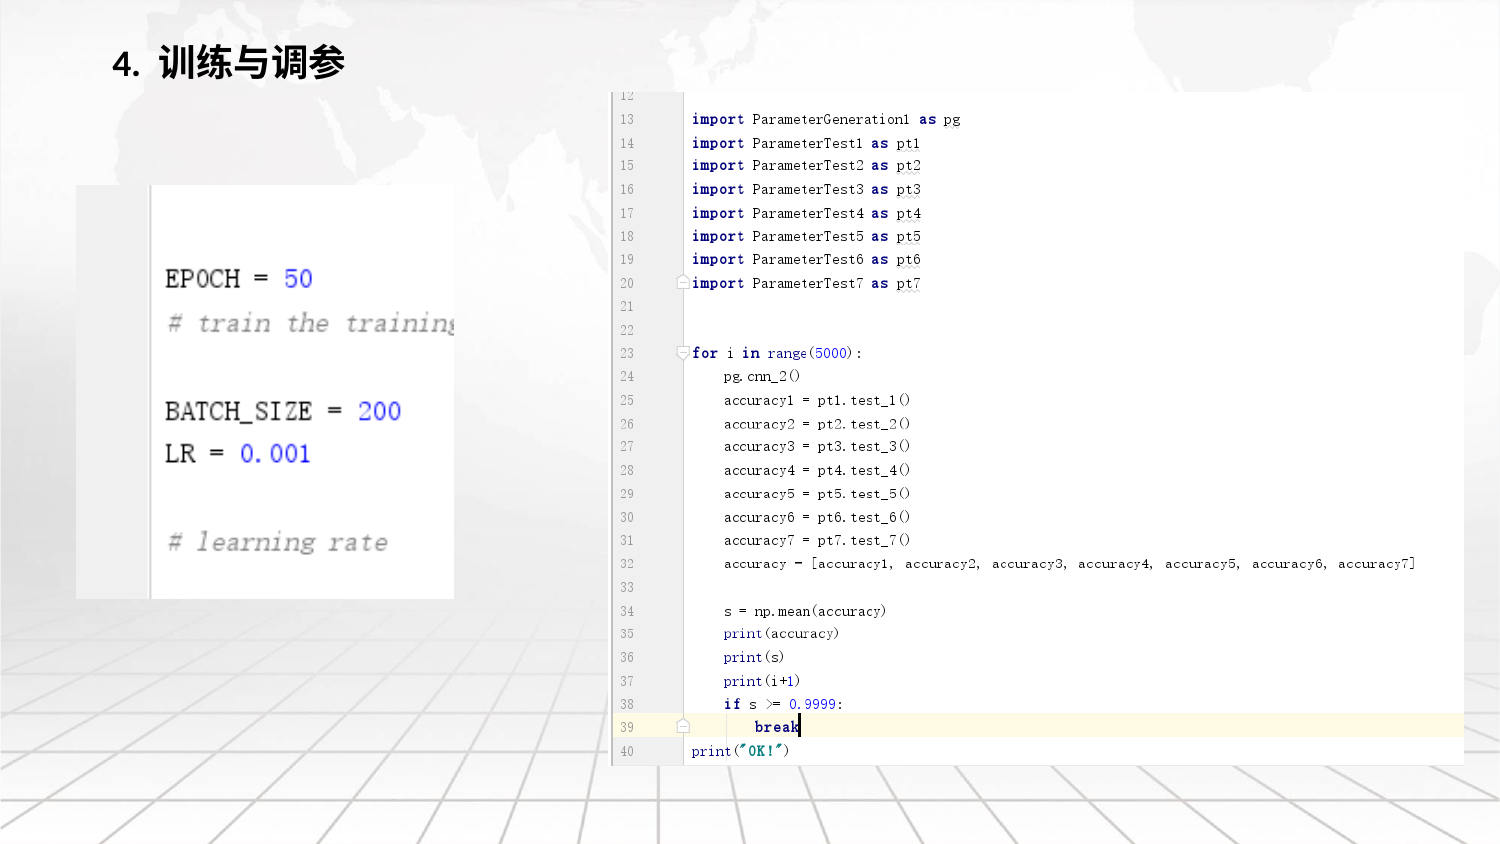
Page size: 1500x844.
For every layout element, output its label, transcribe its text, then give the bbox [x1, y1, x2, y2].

picture [0, 0, 1500, 844]
text_box 4. 训练与调参 [97, 32, 362, 92]
